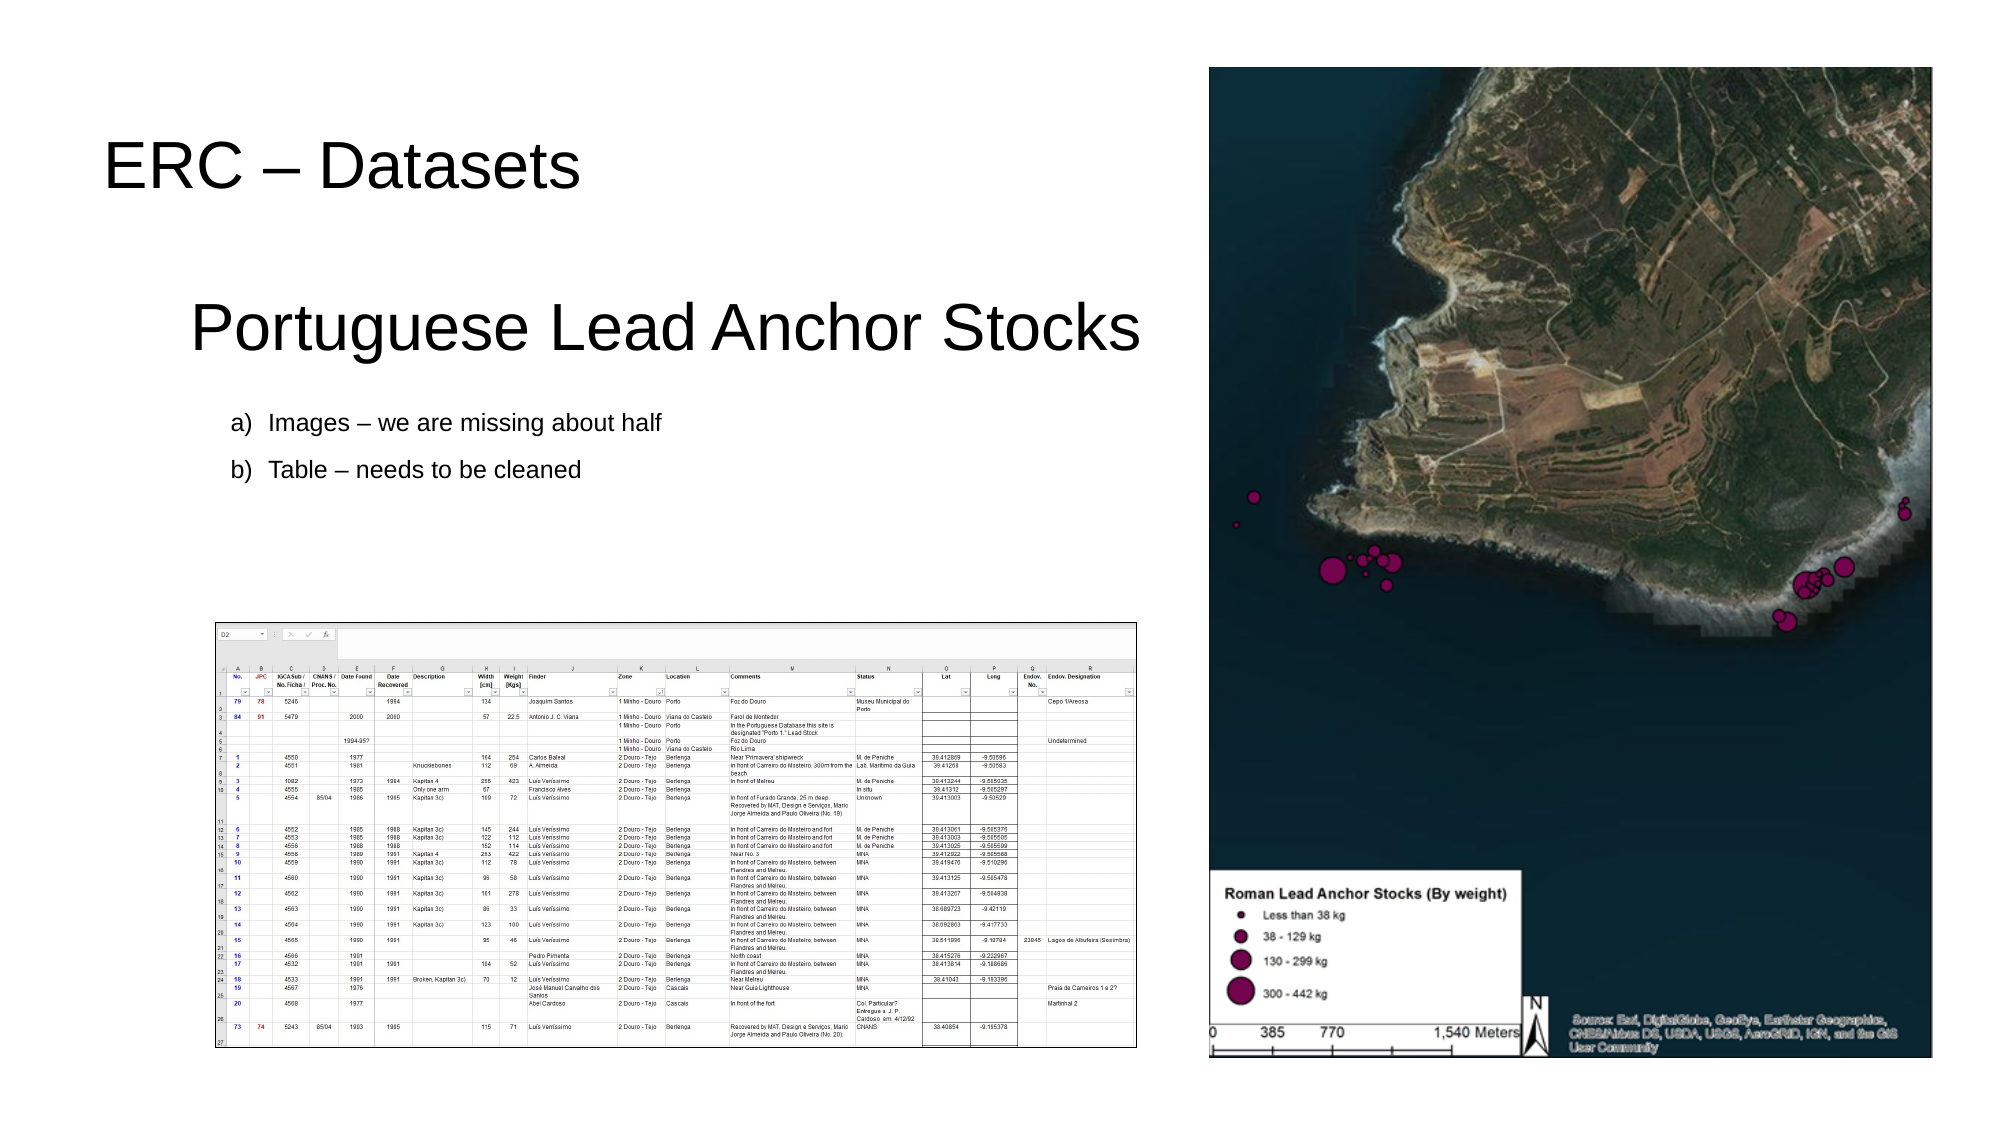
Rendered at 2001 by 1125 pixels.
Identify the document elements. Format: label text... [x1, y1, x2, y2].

text_box Portuguese Lead Anchor Stocks [175, 275, 1158, 371]
text_box ERC – Datasets [89, 113, 598, 209]
picture [215, 622, 1137, 1048]
text_box Images – we are missing about half Table – needs to be cleaned [215, 394, 1209, 491]
picture [1209, 67, 1933, 1058]
